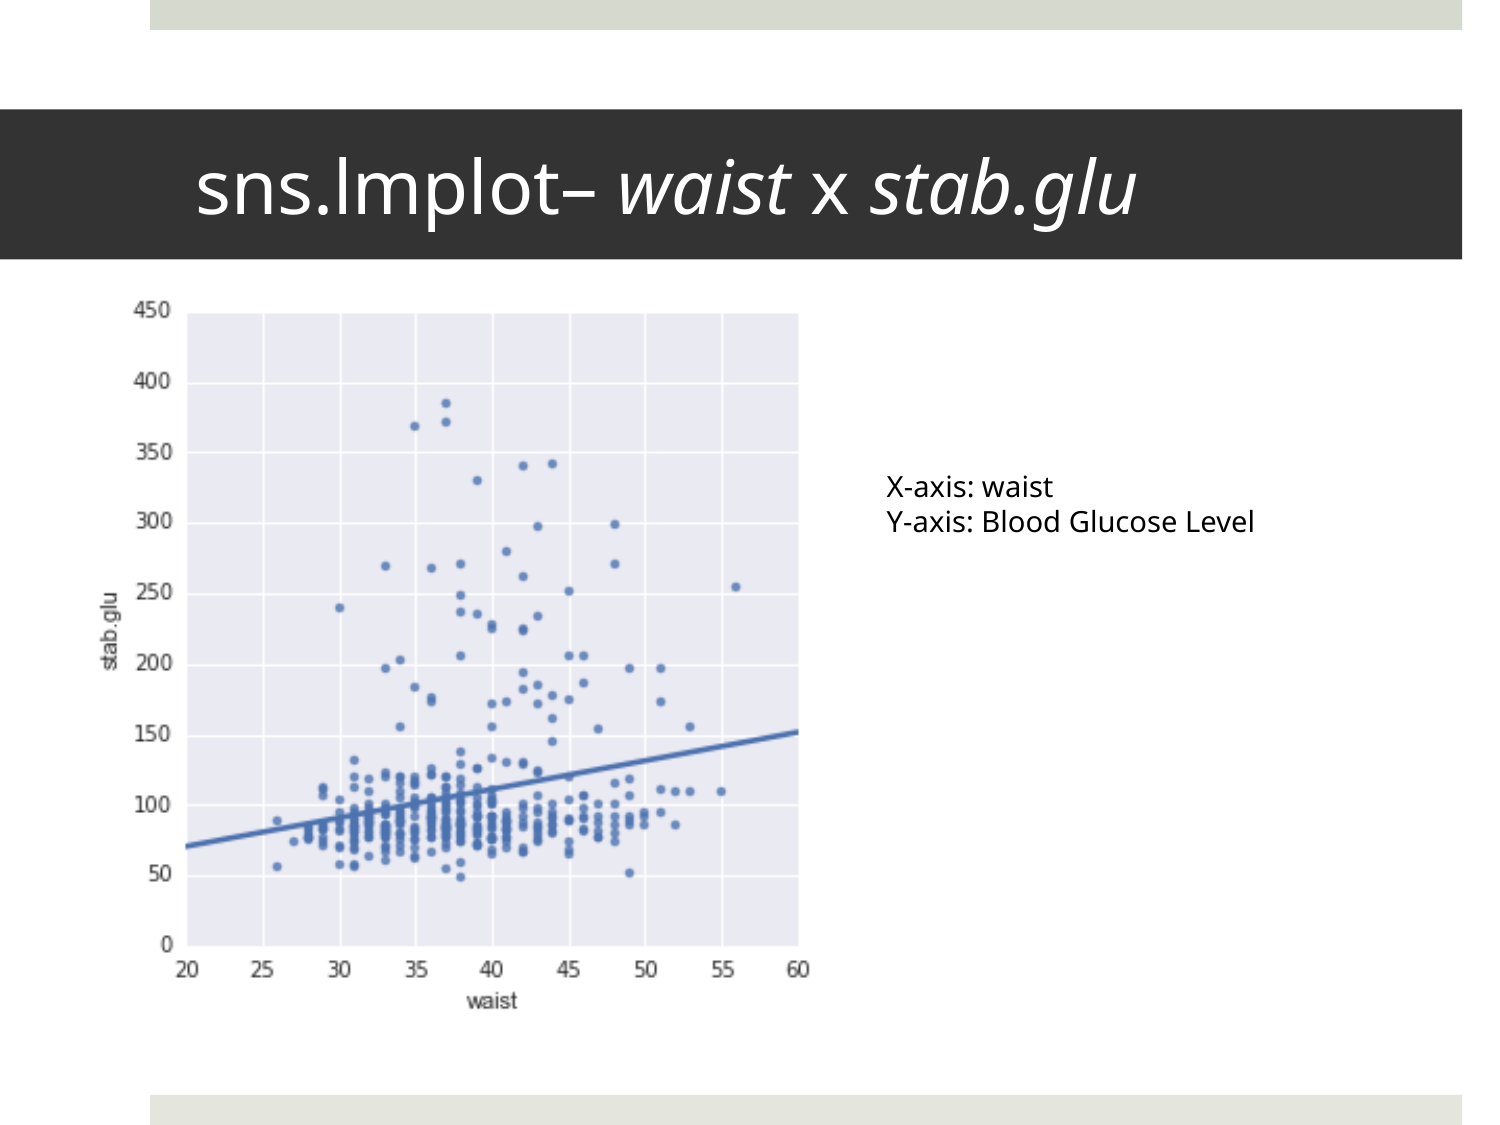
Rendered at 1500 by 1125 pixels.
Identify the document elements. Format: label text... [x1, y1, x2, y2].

text_box X-axis: waist Y-axis: Blood Glucose Level [871, 460, 1396, 546]
picture [87, 287, 825, 1028]
title sns.lmplot– waist x stab.glu [0, 109, 1463, 260]
